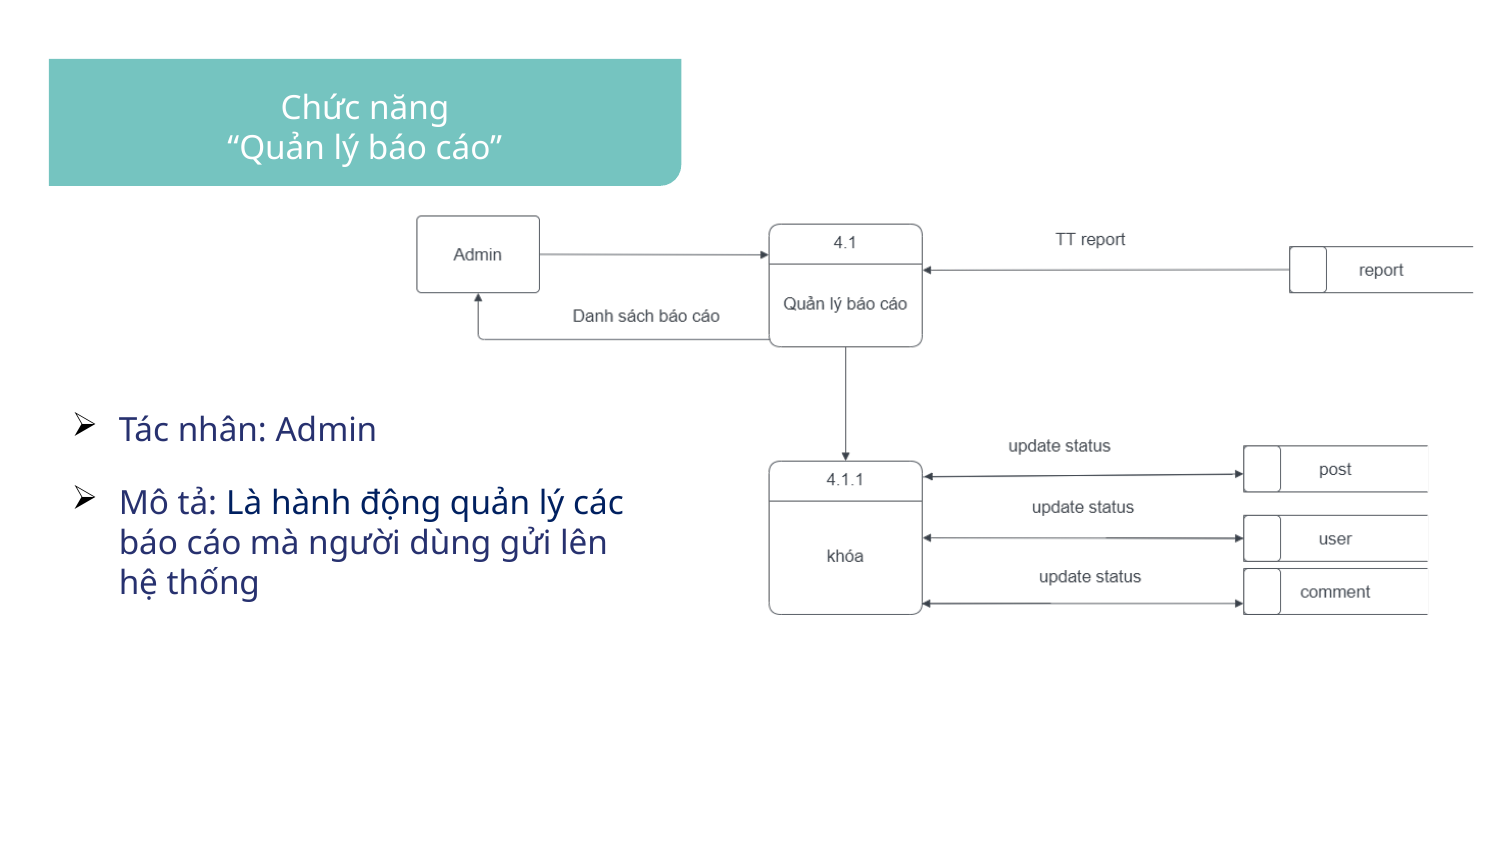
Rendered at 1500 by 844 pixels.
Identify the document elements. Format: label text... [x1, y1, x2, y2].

text_box [48, 174, 680, 186]
picture [345, 198, 1474, 615]
text_box [48, 58, 682, 71]
text_box Chức năng “Quản lý báo cáo” [48, 71, 682, 174]
text_box Tác nhân: Admin Mô tả: Là hành động quản lý các báo cáo mà người dùng gửi lên hệ thống [71, 393, 659, 707]
